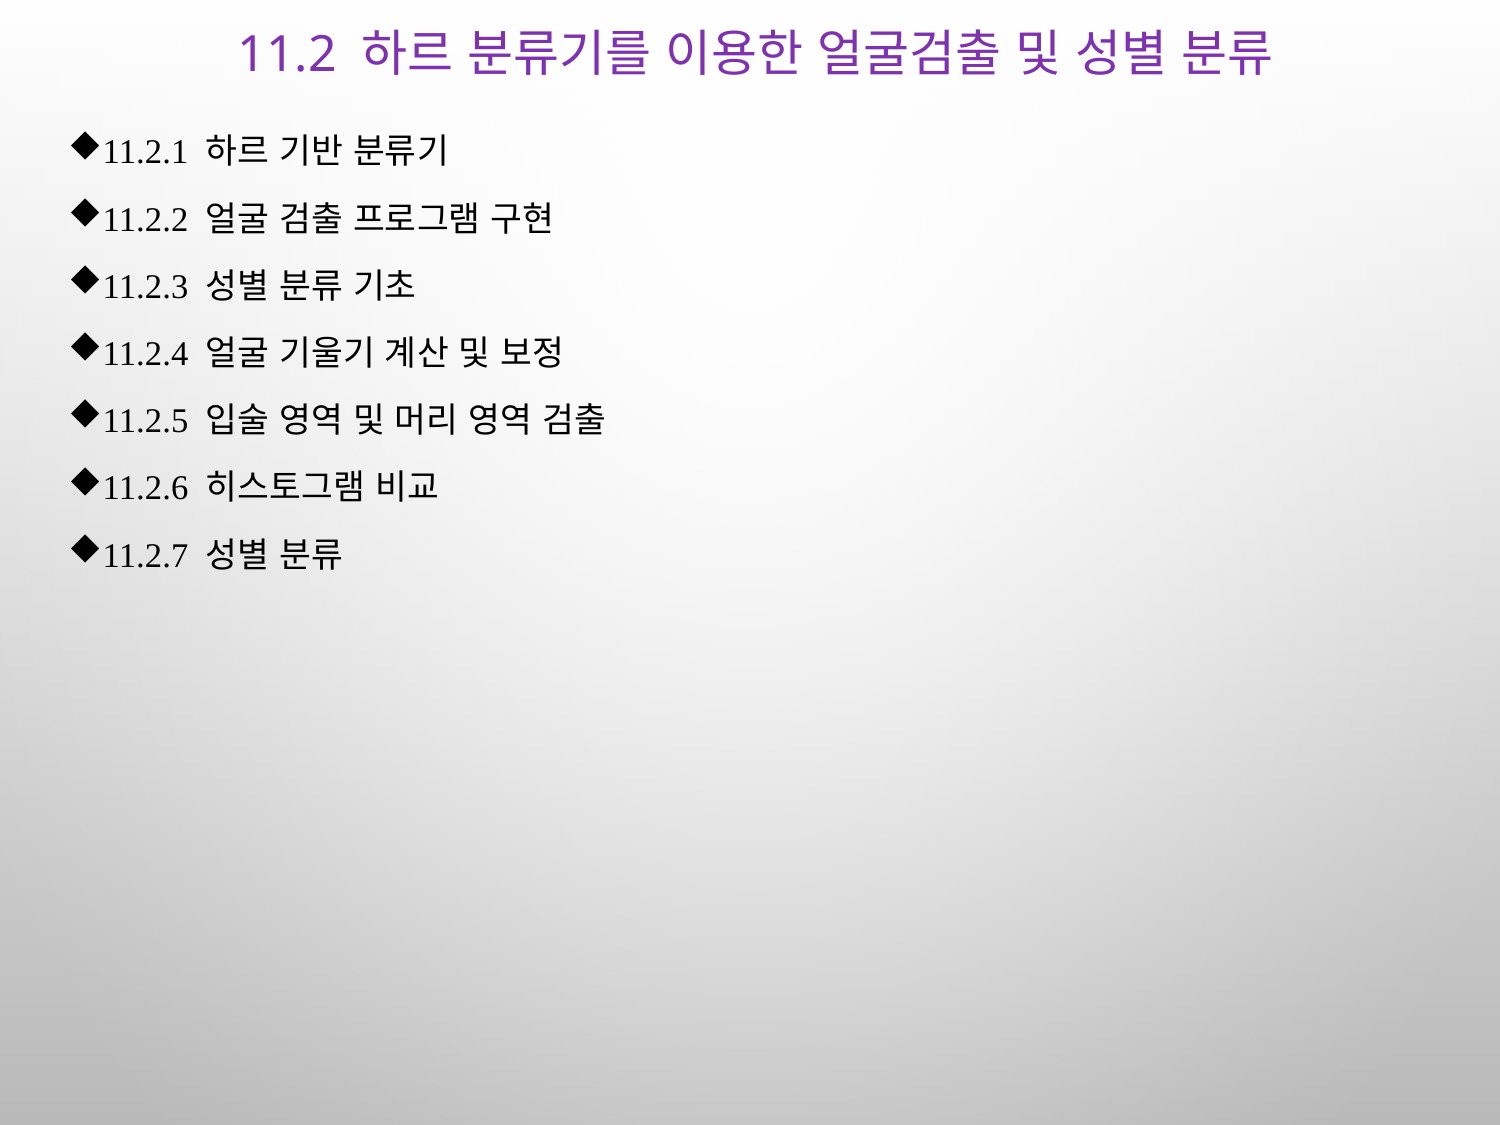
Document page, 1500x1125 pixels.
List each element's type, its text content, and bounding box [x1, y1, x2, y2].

title 11.2 하르 분류기를 이용한 얼굴검출 및 성별 분류 [53, 4, 1459, 107]
picture [0, 0, 1500, 1125]
list 11.2.1 하르 기반 분류기 11.2.2 얼굴 검출 프로그램 구현 11.2.3 성별 분류 기초 11.2.4 얼굴 기울기 계산 및 보정 11.2.5 입술 영역 및 머리 영역 검출 11.2.6 히스토그램 비교 11.2.7 성별 분류 [53, 113, 1459, 1102]
